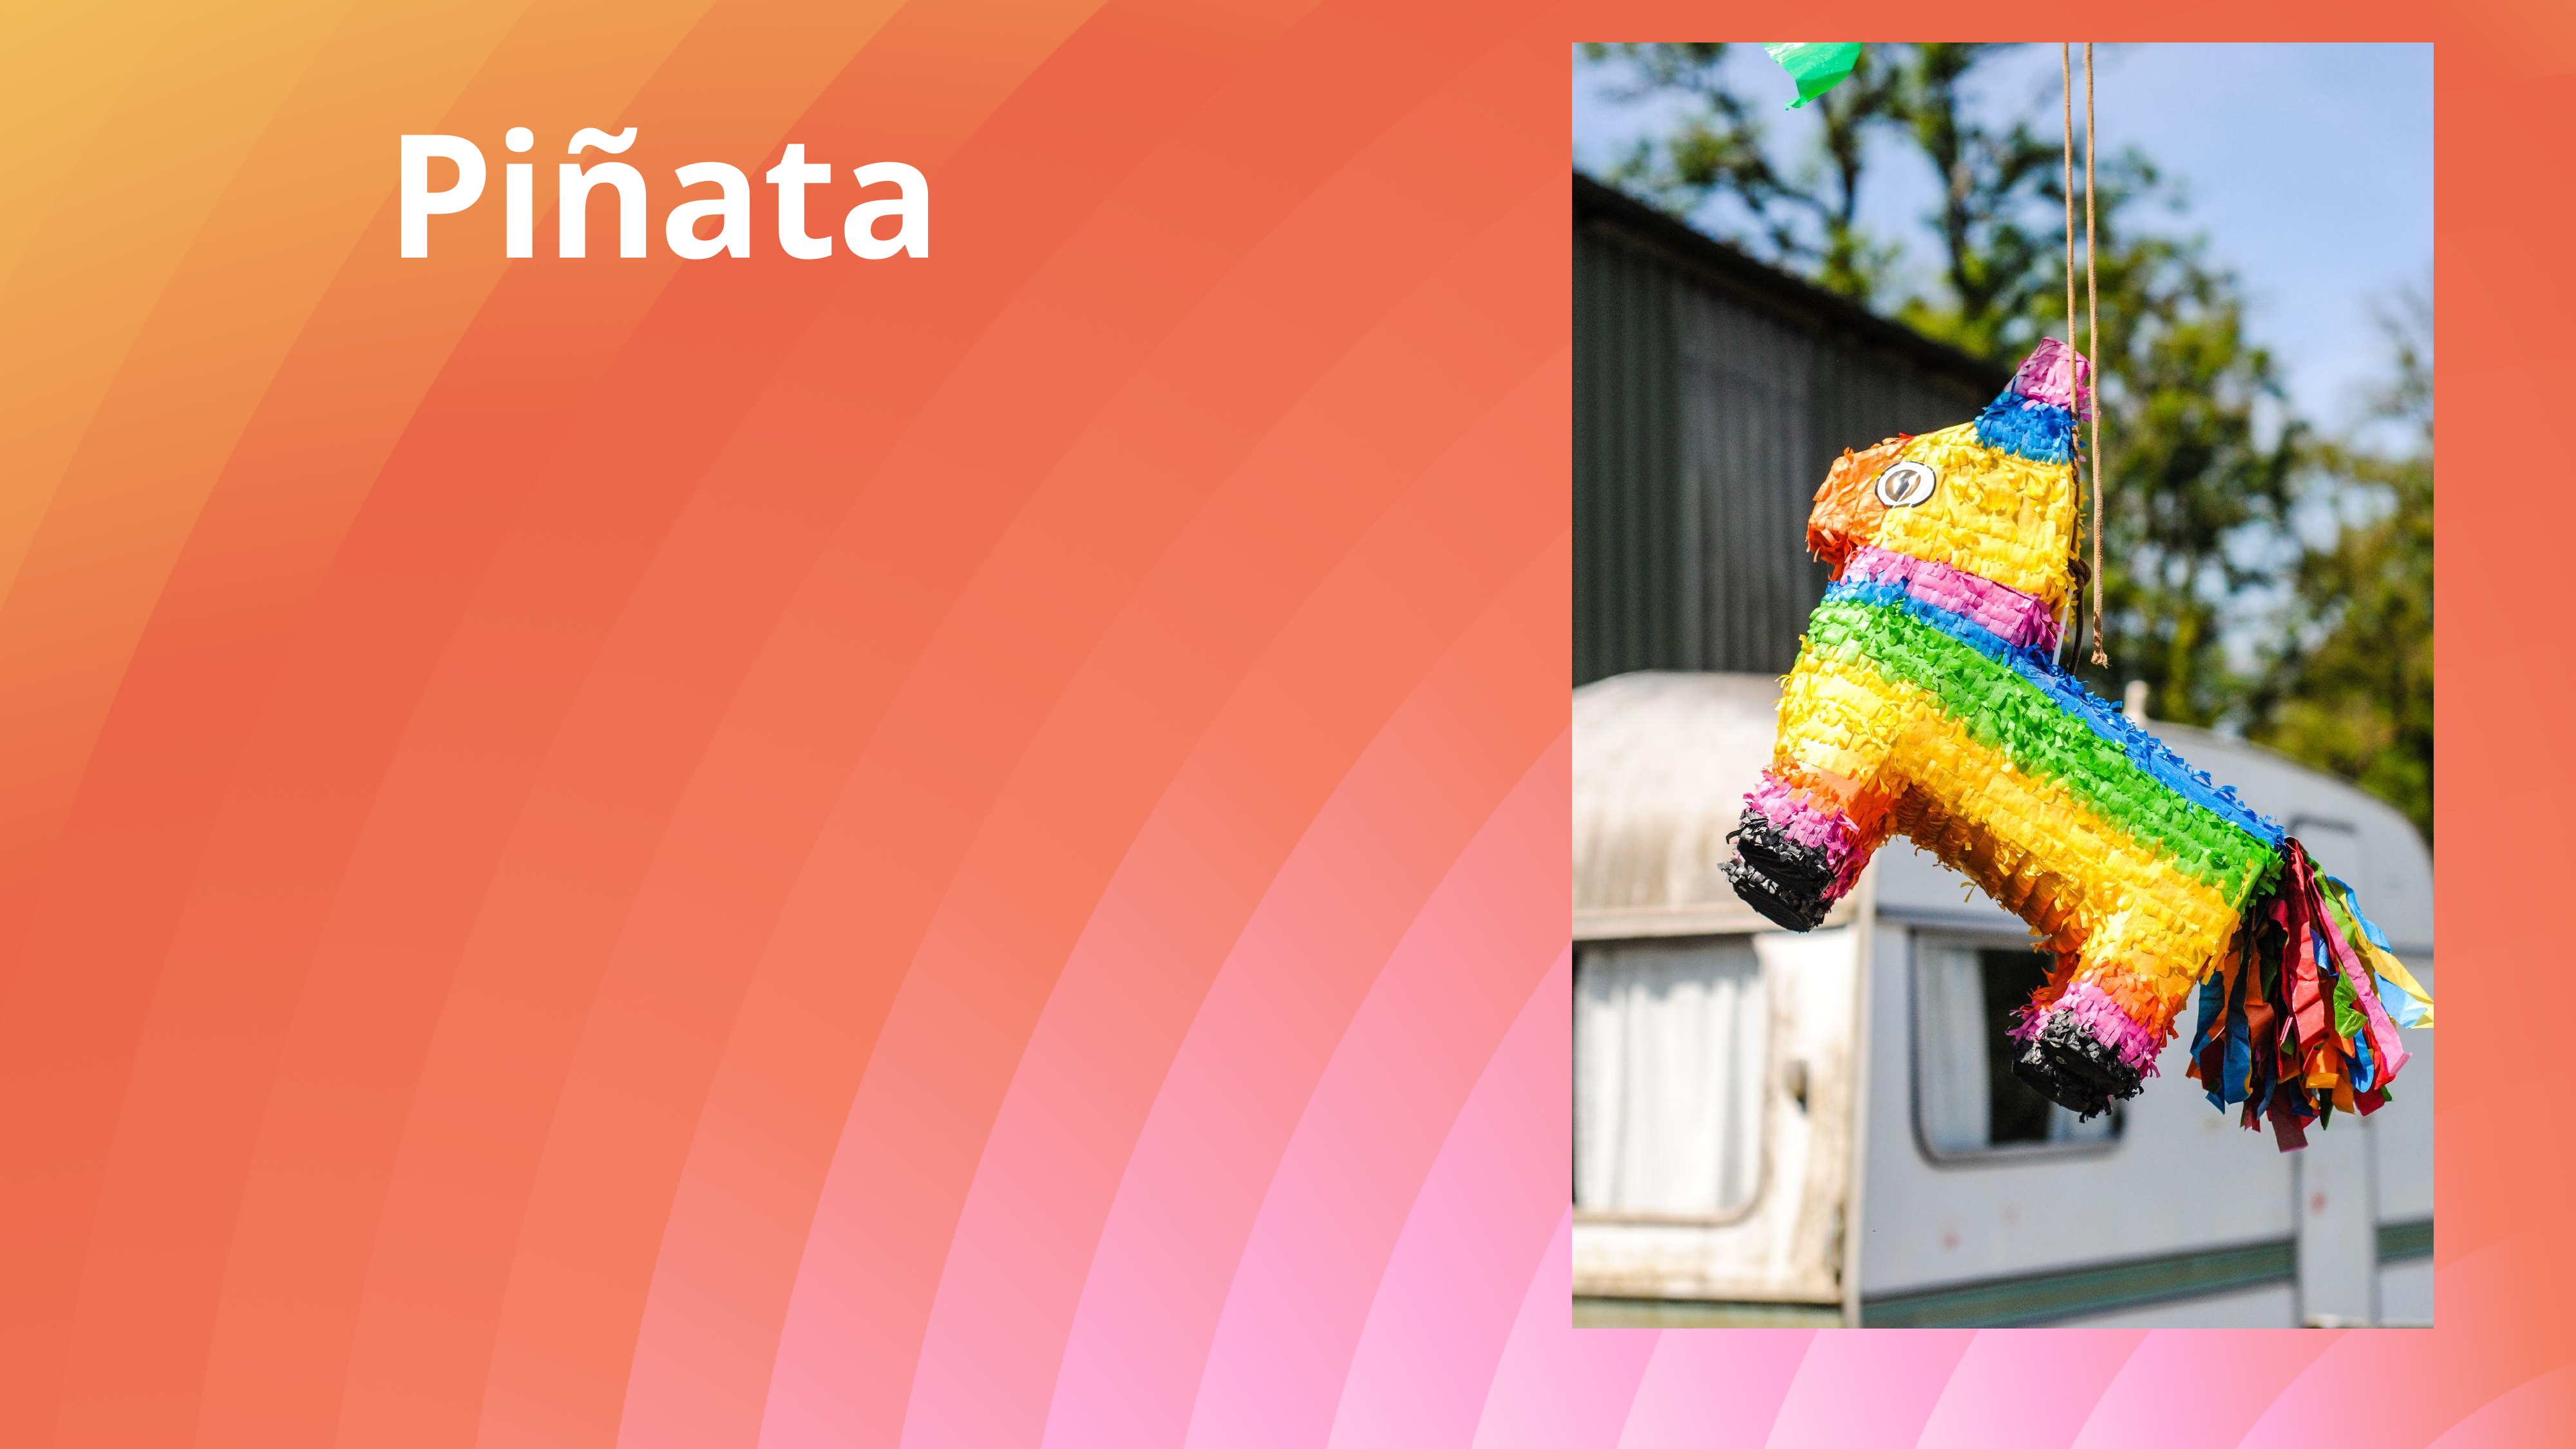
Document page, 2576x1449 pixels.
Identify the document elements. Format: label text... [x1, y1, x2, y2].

title Piñata [0, 70, 1431, 334]
picture [0, 0, 2576, 1449]
